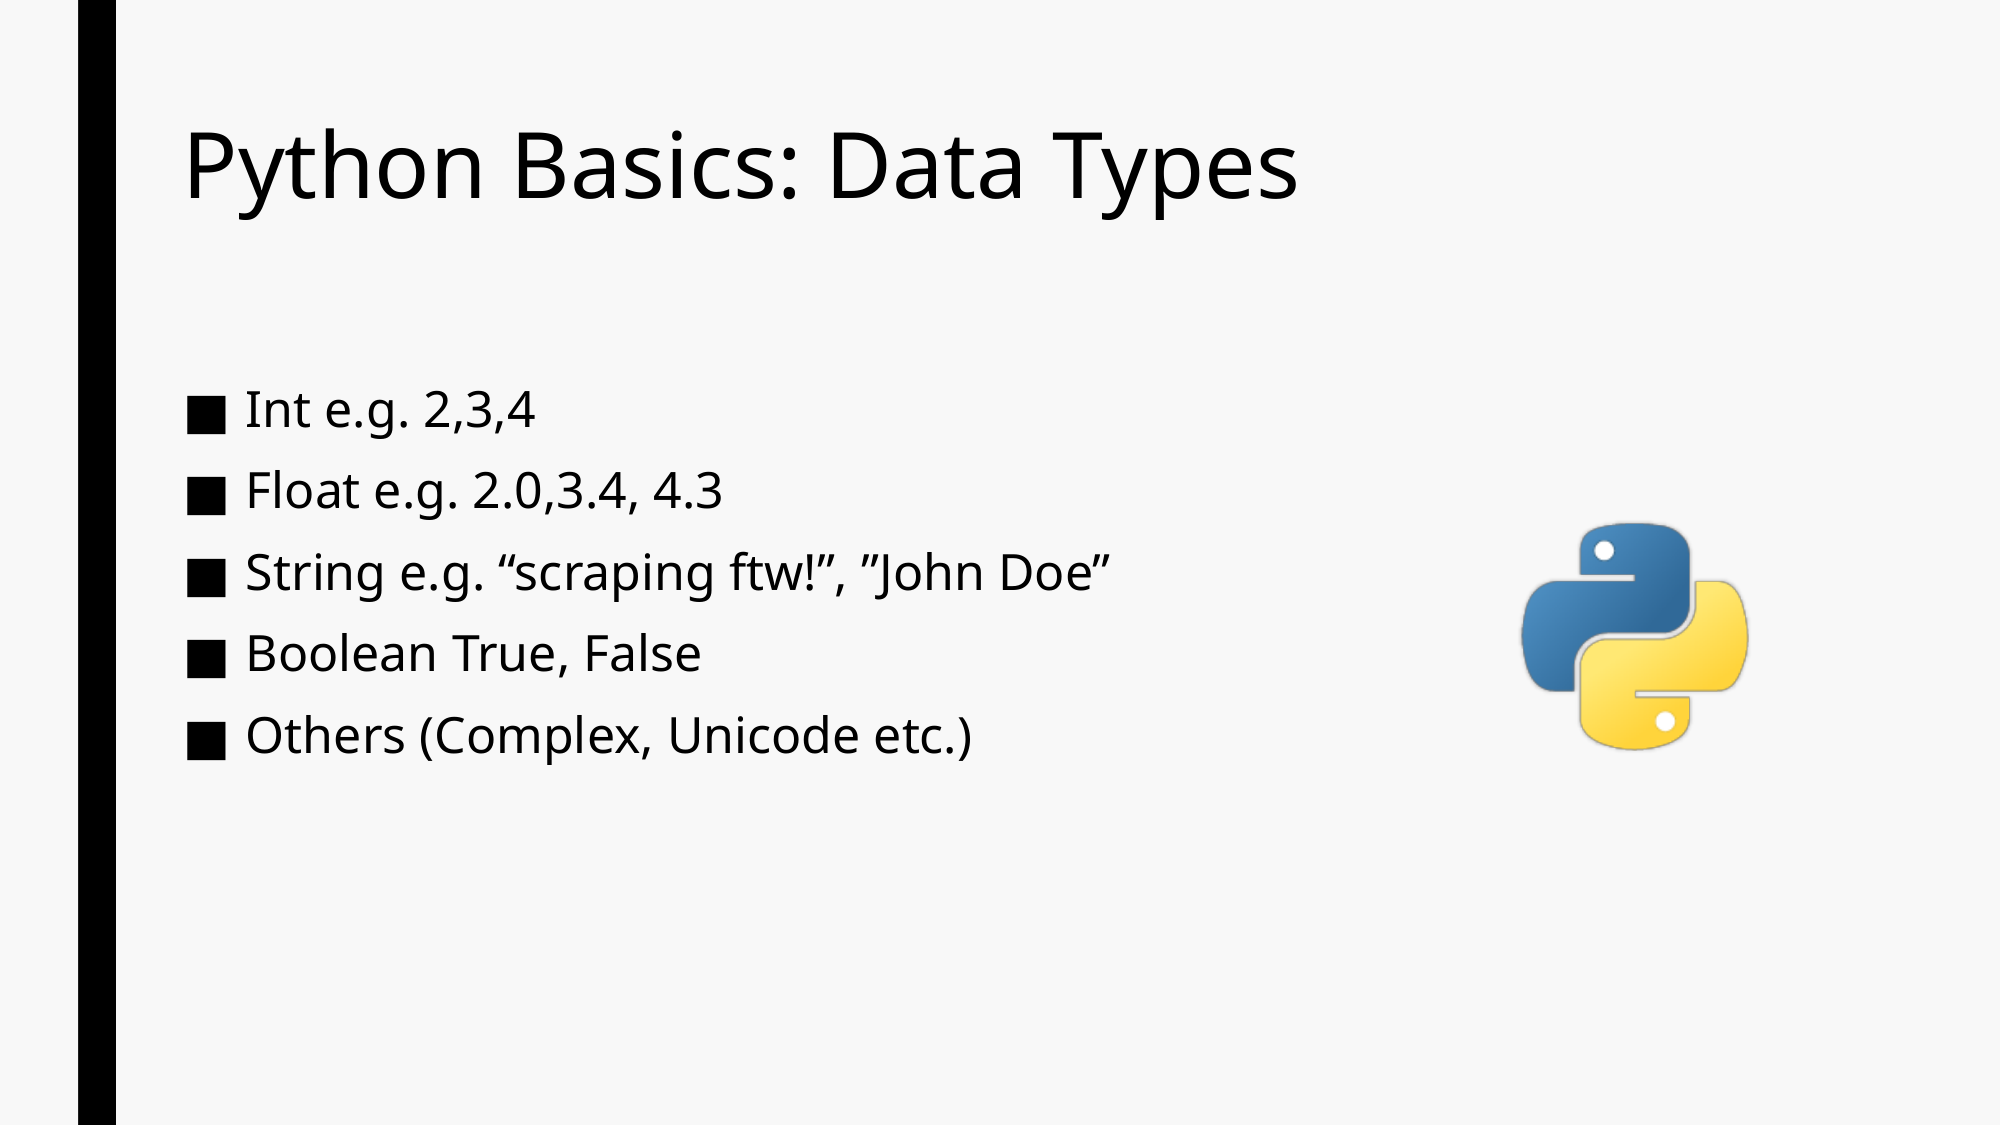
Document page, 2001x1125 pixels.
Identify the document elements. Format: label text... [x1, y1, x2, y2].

text_box [76, 0, 119, 1125]
picture [1471, 473, 1800, 802]
list Int e.g. 2,3,4 Float e.g. 2.0,3.4, 4.3 String e.g. “scraping ftw!”, ”John Doe” Boolean True, False Others (Complex, Unicode etc.) [167, 375, 1200, 969]
title Python Basics: Data Types [167, 112, 1890, 357]
